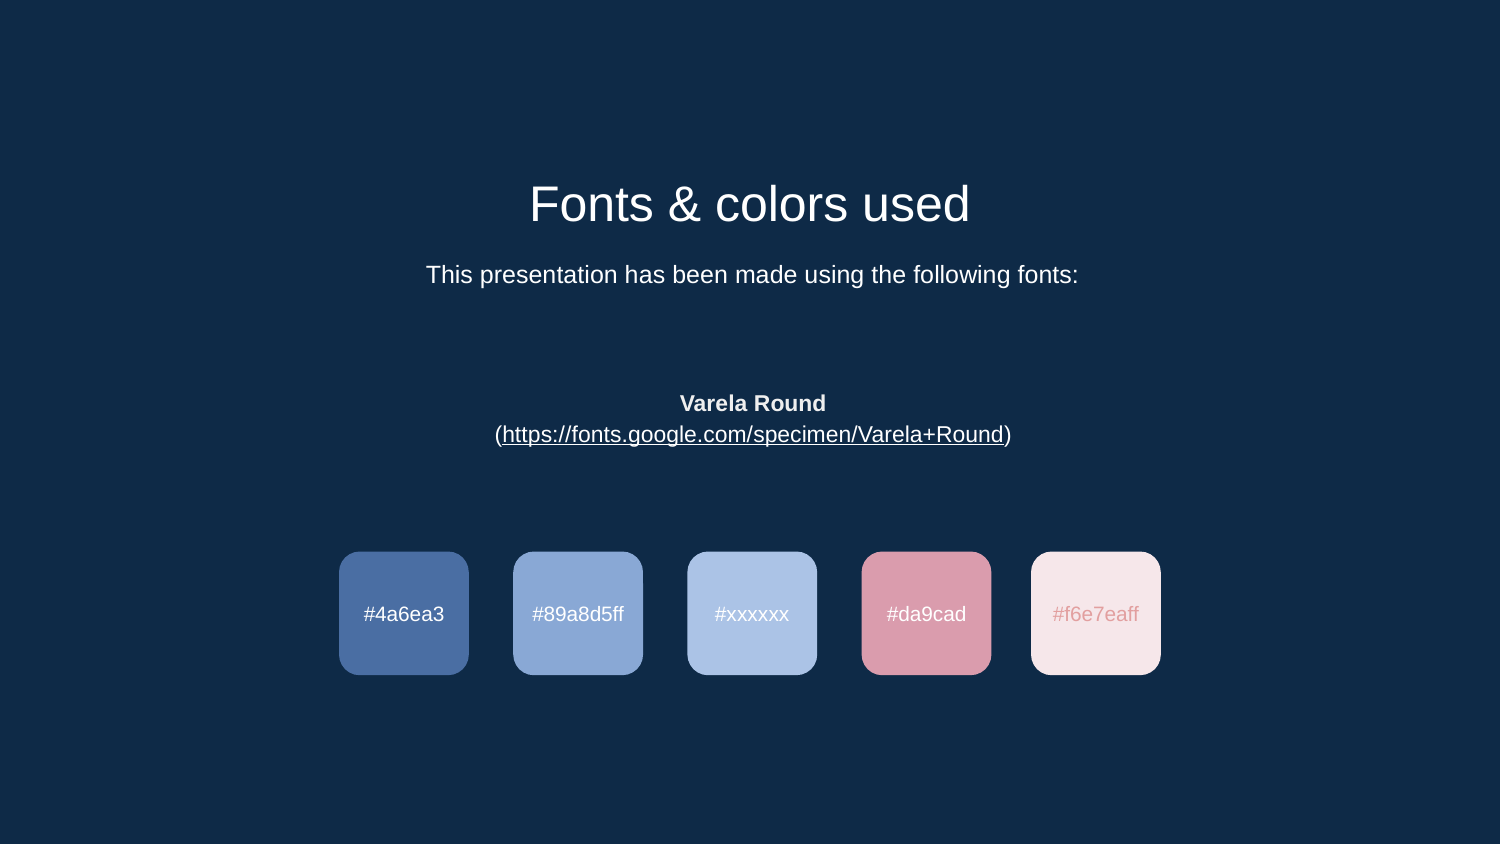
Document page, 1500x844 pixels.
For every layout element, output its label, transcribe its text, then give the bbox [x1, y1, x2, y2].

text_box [1030, 551, 1162, 676]
list Varela Round (https://fonts.google.com/specimen/Varela+Round) [175, 328, 1332, 535]
title Fonts & colors used [171, 156, 1328, 236]
list This presentation has been made using the following fonts: [175, 239, 1332, 312]
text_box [338, 551, 992, 676]
